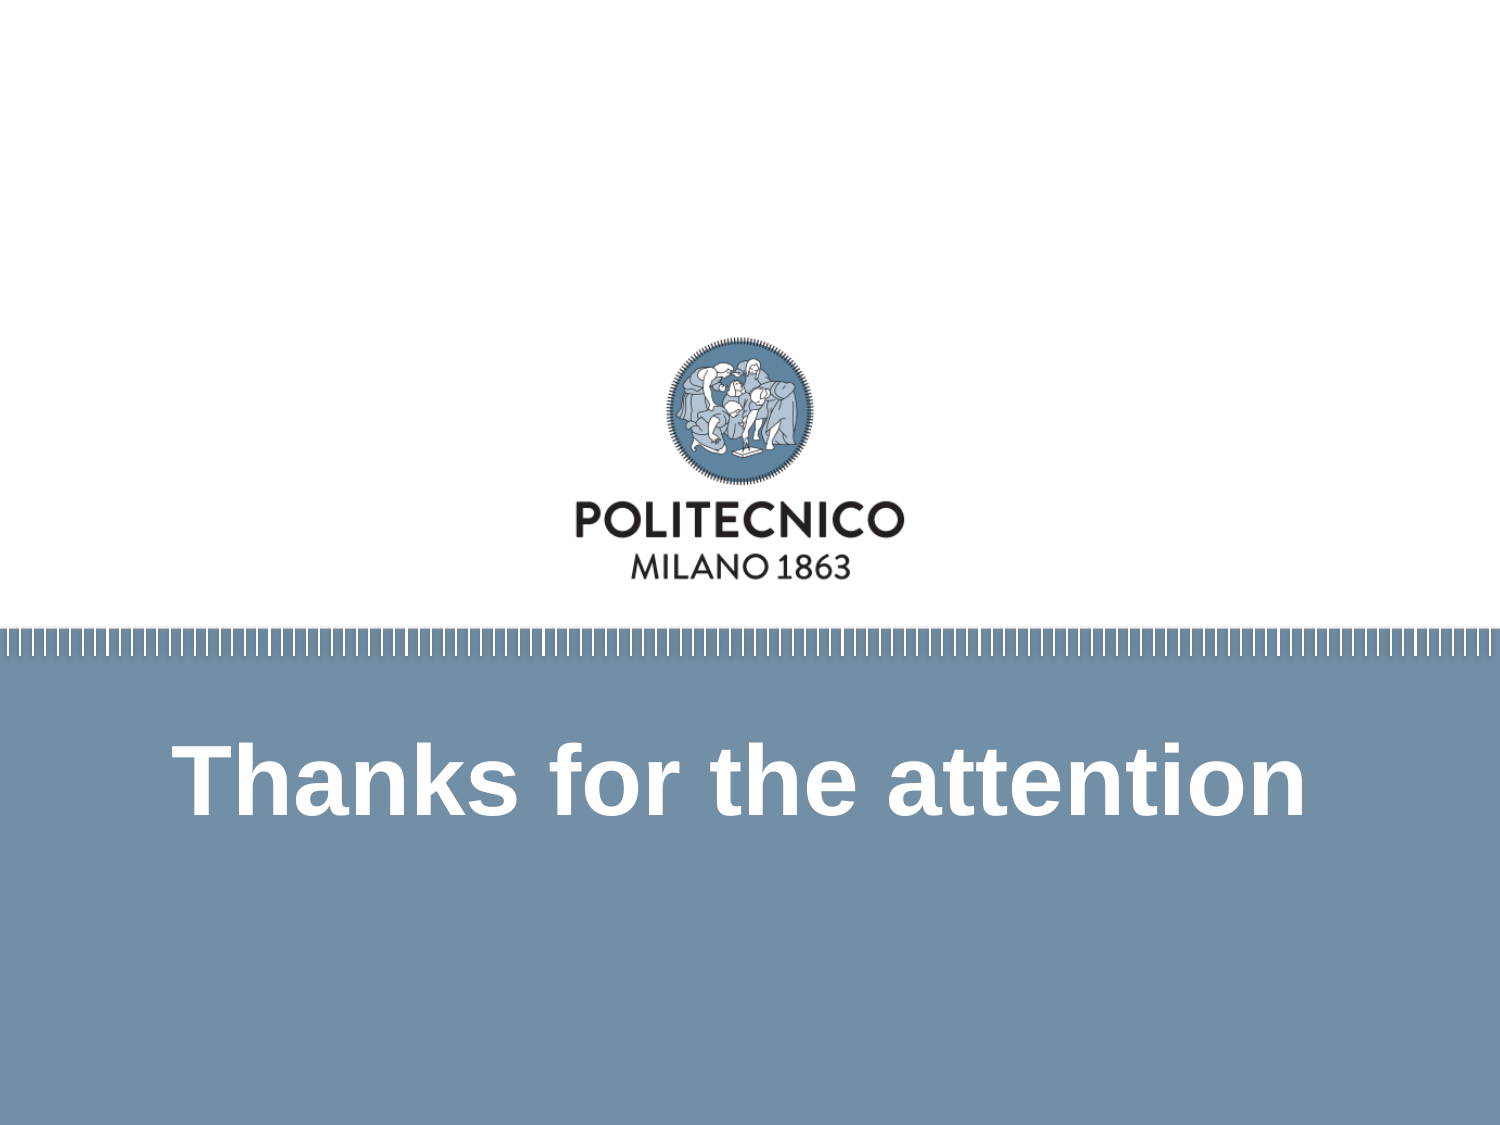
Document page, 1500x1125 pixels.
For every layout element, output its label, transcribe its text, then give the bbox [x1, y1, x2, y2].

picture [515, 282, 964, 632]
title Thanks for the attention [156, 708, 1344, 854]
